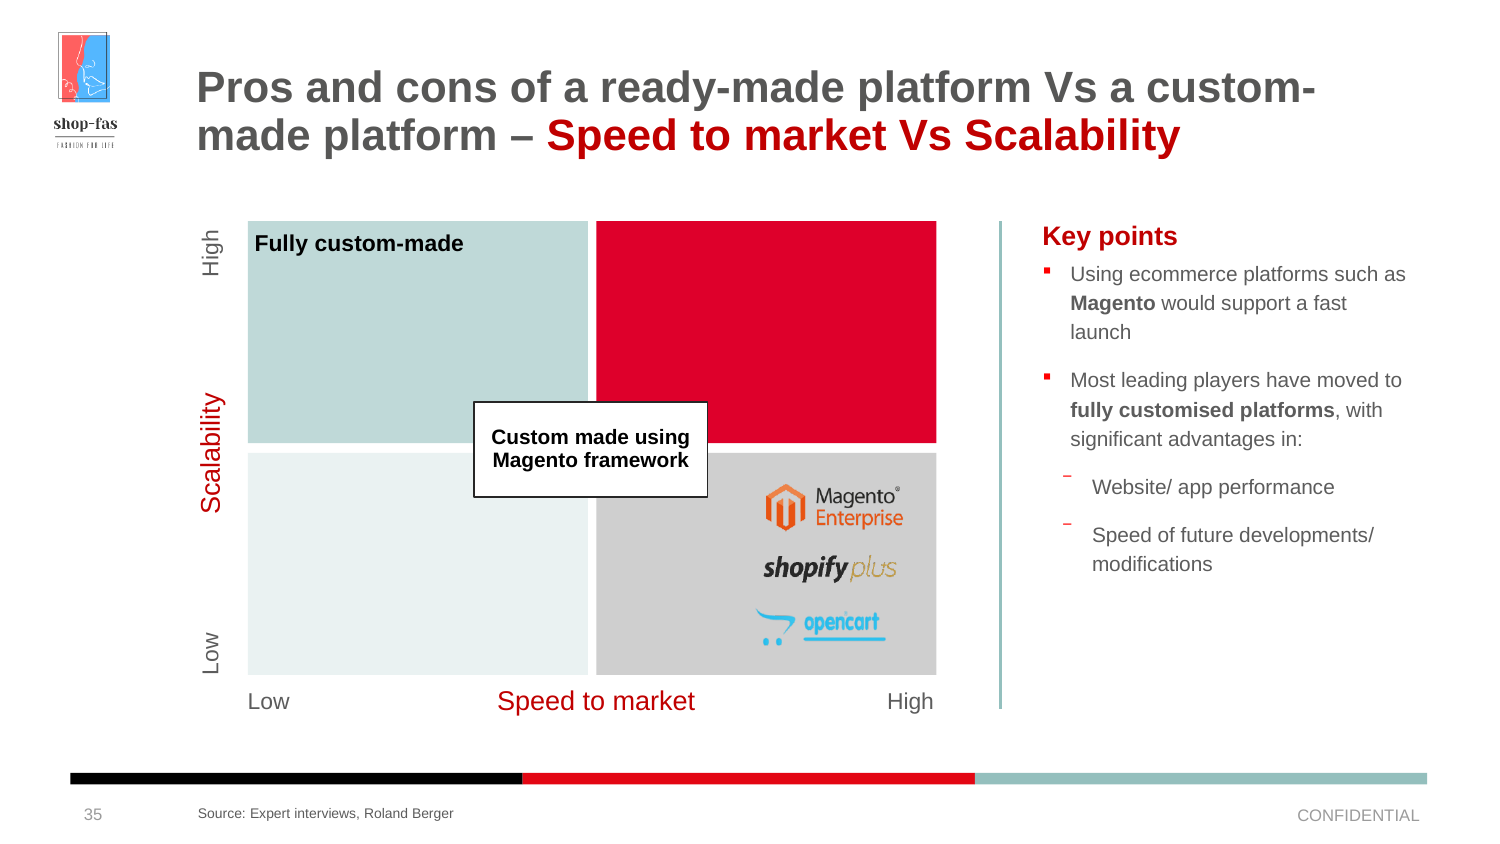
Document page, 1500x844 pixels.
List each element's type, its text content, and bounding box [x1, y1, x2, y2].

text_box Low [198, 619, 224, 676]
text_box [596, 452, 937, 676]
text_box [247, 220, 589, 444]
text_box High [887, 689, 937, 715]
picture [762, 554, 897, 584]
slide_number 35 [69, 791, 419, 837]
text_box [596, 220, 937, 444]
title Pros and cons of a ready-made platform Vs a custom-made platform – Speed to market Vs Scalability [196, 64, 1411, 206]
text_box Low [247, 689, 297, 715]
text_box Fully custom-made [254, 231, 519, 257]
text_box High [198, 221, 224, 278]
text_box Custom made using Magento framework [474, 401, 708, 498]
text_box Speed to market [450, 687, 742, 718]
text_box Source: Expert interviews, Roland Berger [197, 806, 455, 822]
picture [0, 0, 166, 180]
text_box Scalability [196, 348, 226, 561]
text_box Key points Using ecommerce platforms such as Magento would support a fast launch Most leading players have moved to fully customised platforms, with significant advantages in: Website/ app performance Speed of future developments/ modifications [1024, 221, 1407, 624]
text_box [247, 452, 589, 676]
picture [754, 606, 888, 648]
picture [766, 478, 907, 534]
